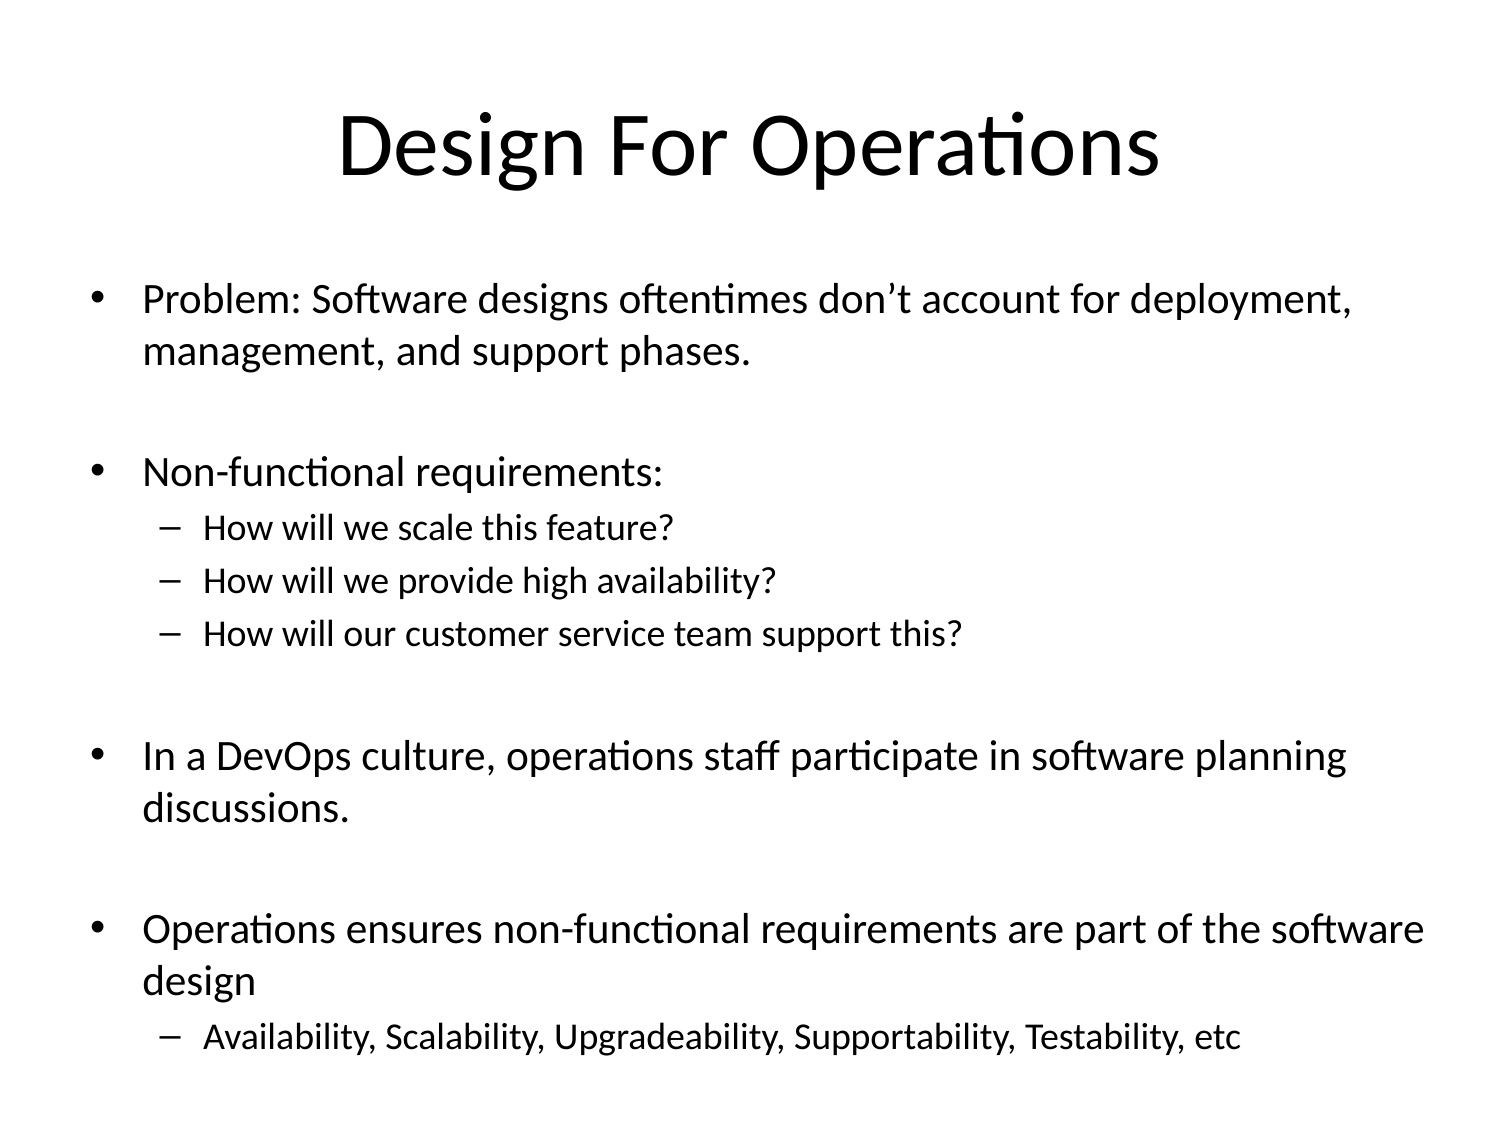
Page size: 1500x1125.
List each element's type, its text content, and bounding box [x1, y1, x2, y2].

list Problem: Software designs oftentimes don’t account for deployment, management, and support phases. Non-functional requirements: How will we scale this feature? How will we provide high availability? How will our customer service team support this? In a DevOps culture, operations staff participate in software planning discussions. Operations ensures non-functional requirements are part of the software design Availability, Scalability, Upgradeability, Supportability, Testability, etc [75, 262, 1459, 1076]
title Design For Operations [75, 45, 1425, 233]
